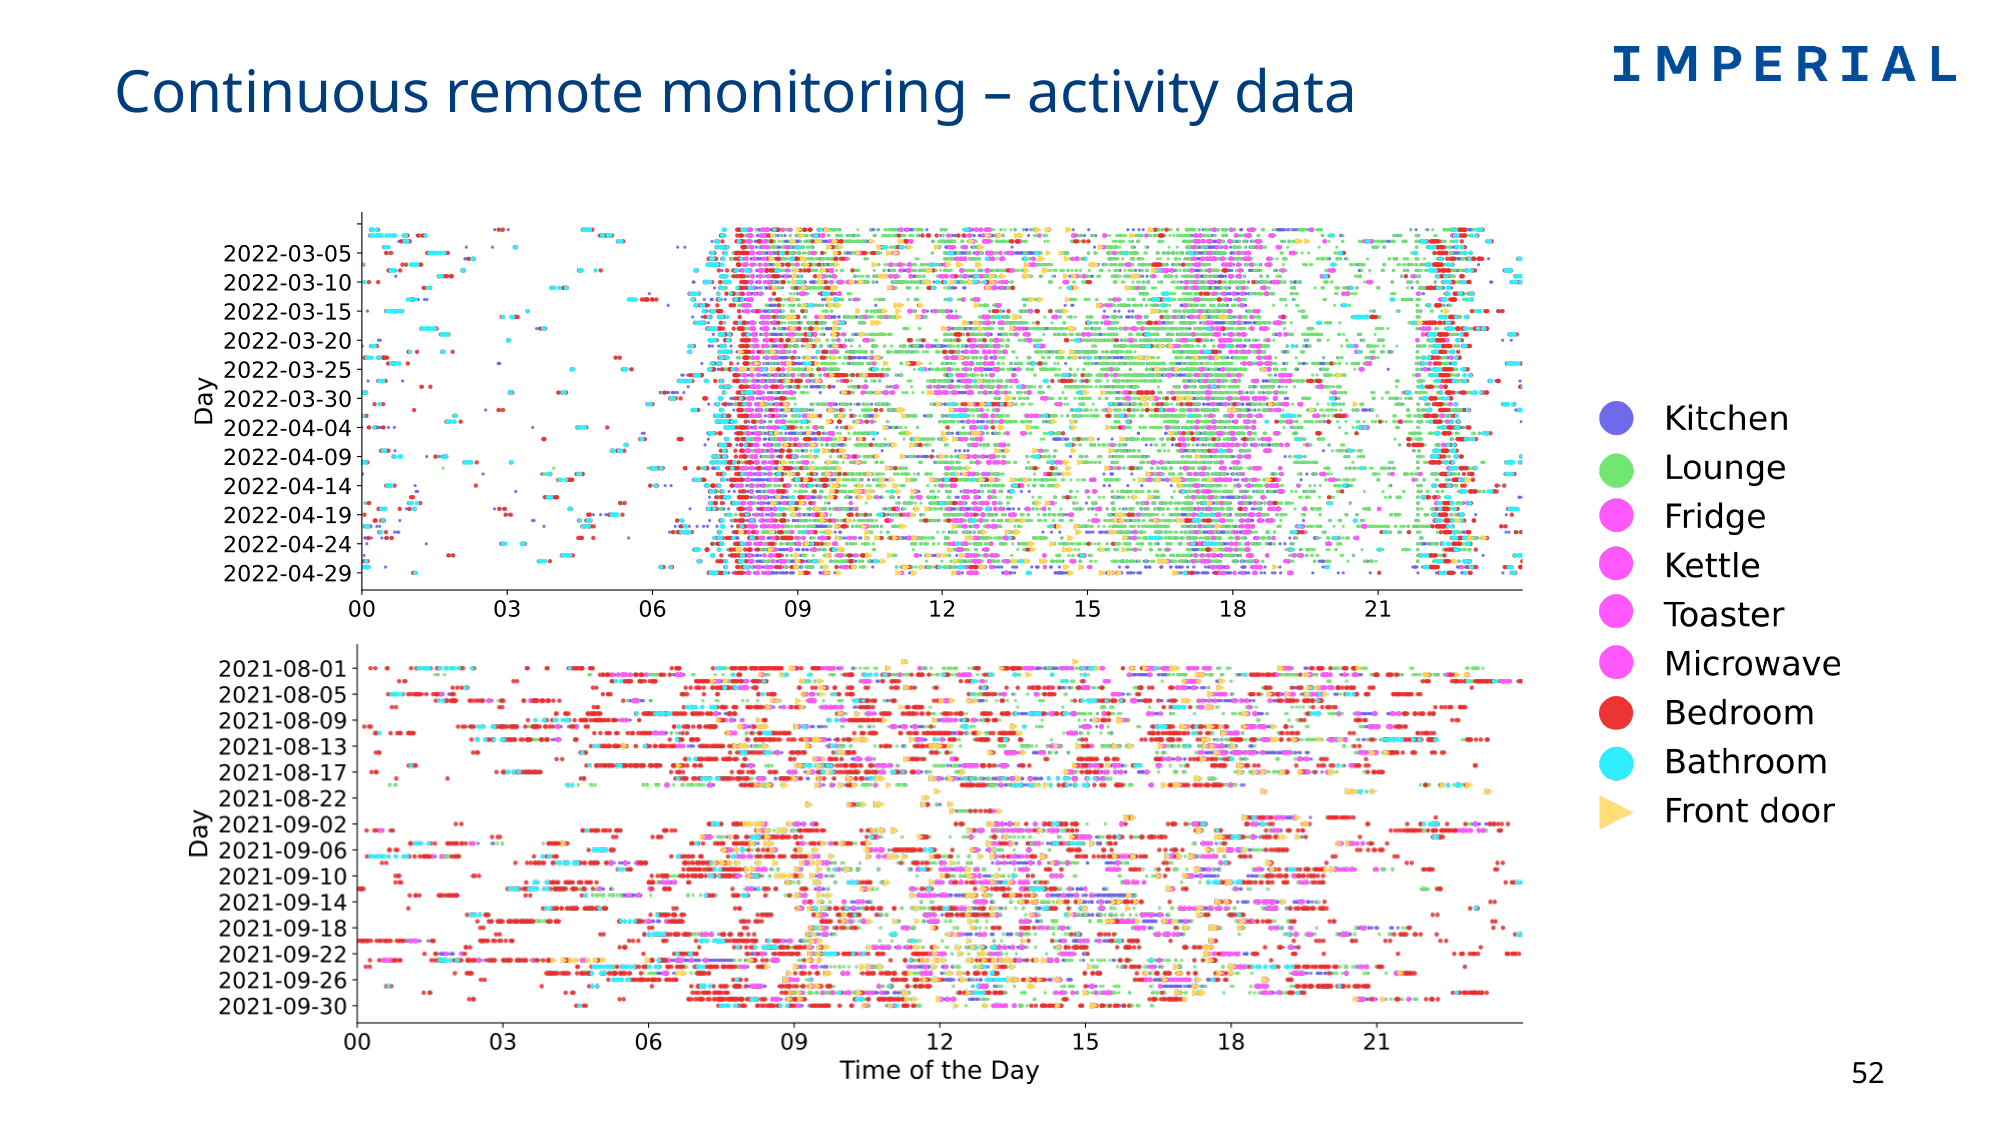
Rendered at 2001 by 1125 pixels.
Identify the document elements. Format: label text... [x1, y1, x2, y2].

picture [194, 212, 1523, 621]
picture [1900, 46, 1956, 81]
picture [189, 643, 1524, 1085]
title Continuous remote monitoring – activity data [99, 0, 1900, 184]
slide_number 52 [1433, 1046, 1901, 1103]
picture [1599, 401, 1841, 829]
